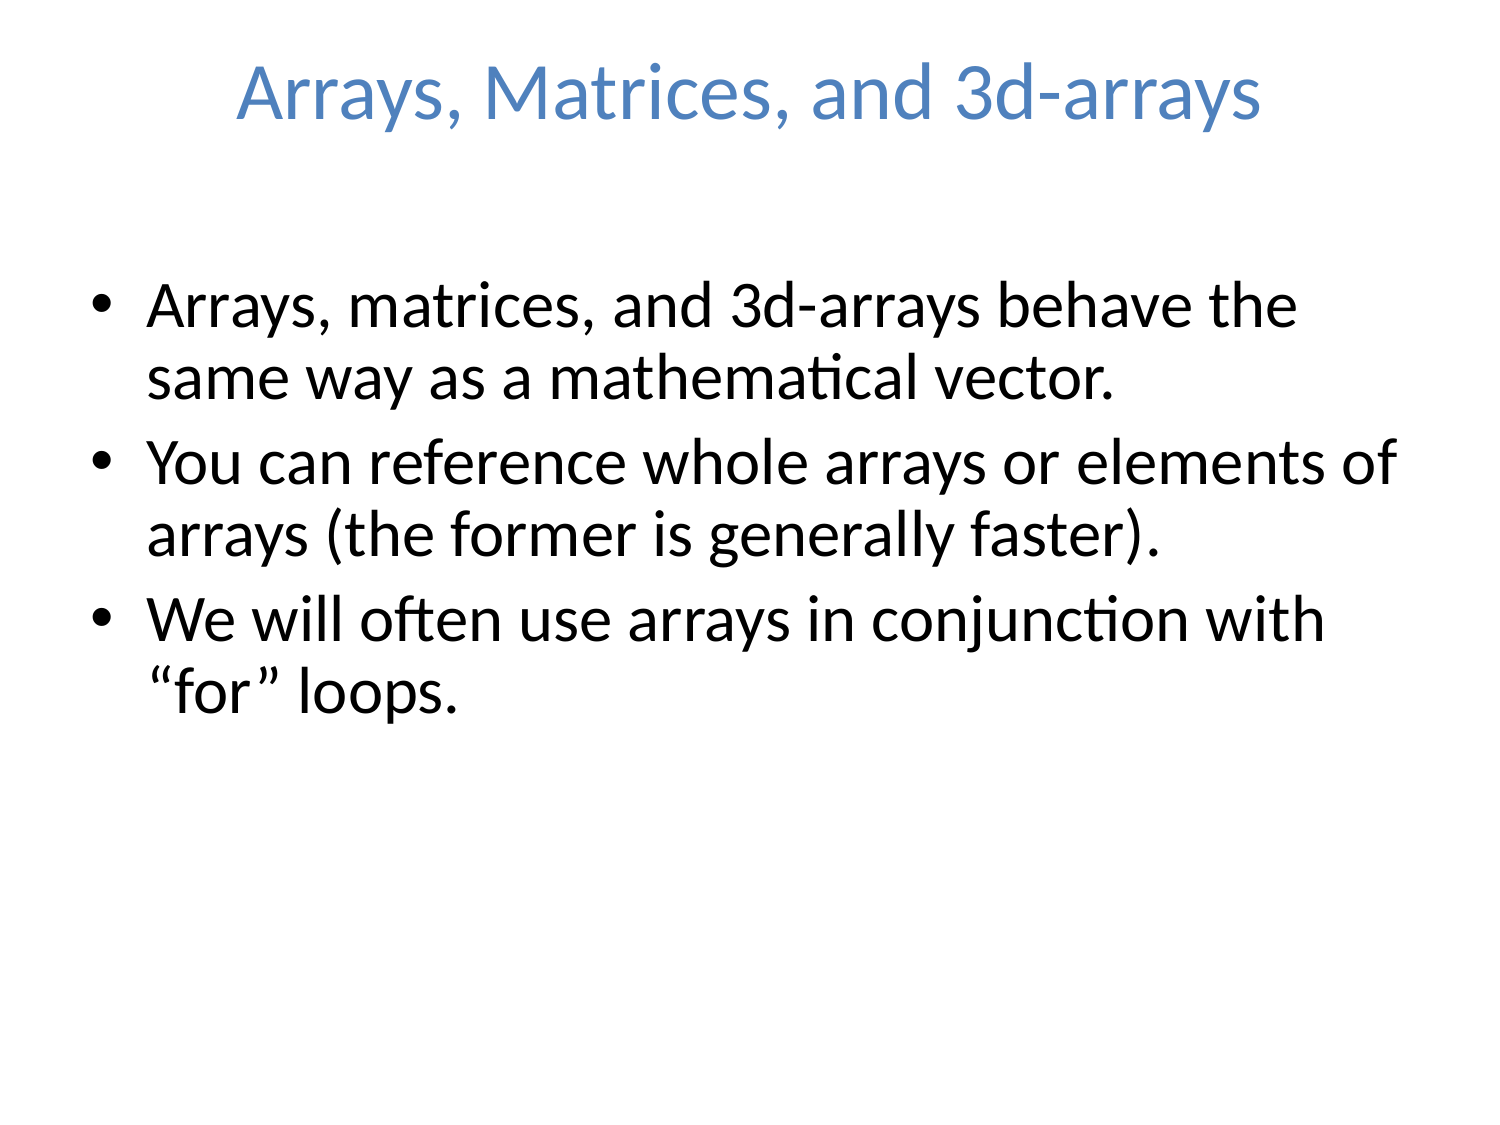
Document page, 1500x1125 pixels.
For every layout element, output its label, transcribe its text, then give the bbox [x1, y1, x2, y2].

list Arrays, matrices, and 3d-arrays behave the same way as a mathematical vector. You can reference whole arrays or elements of arrays (the former is generally faster). We will often use arrays in conjunction with “for” loops. [75, 262, 1425, 1005]
title Arrays, Matrices, and 3d-arrays [75, 30, 1425, 144]
